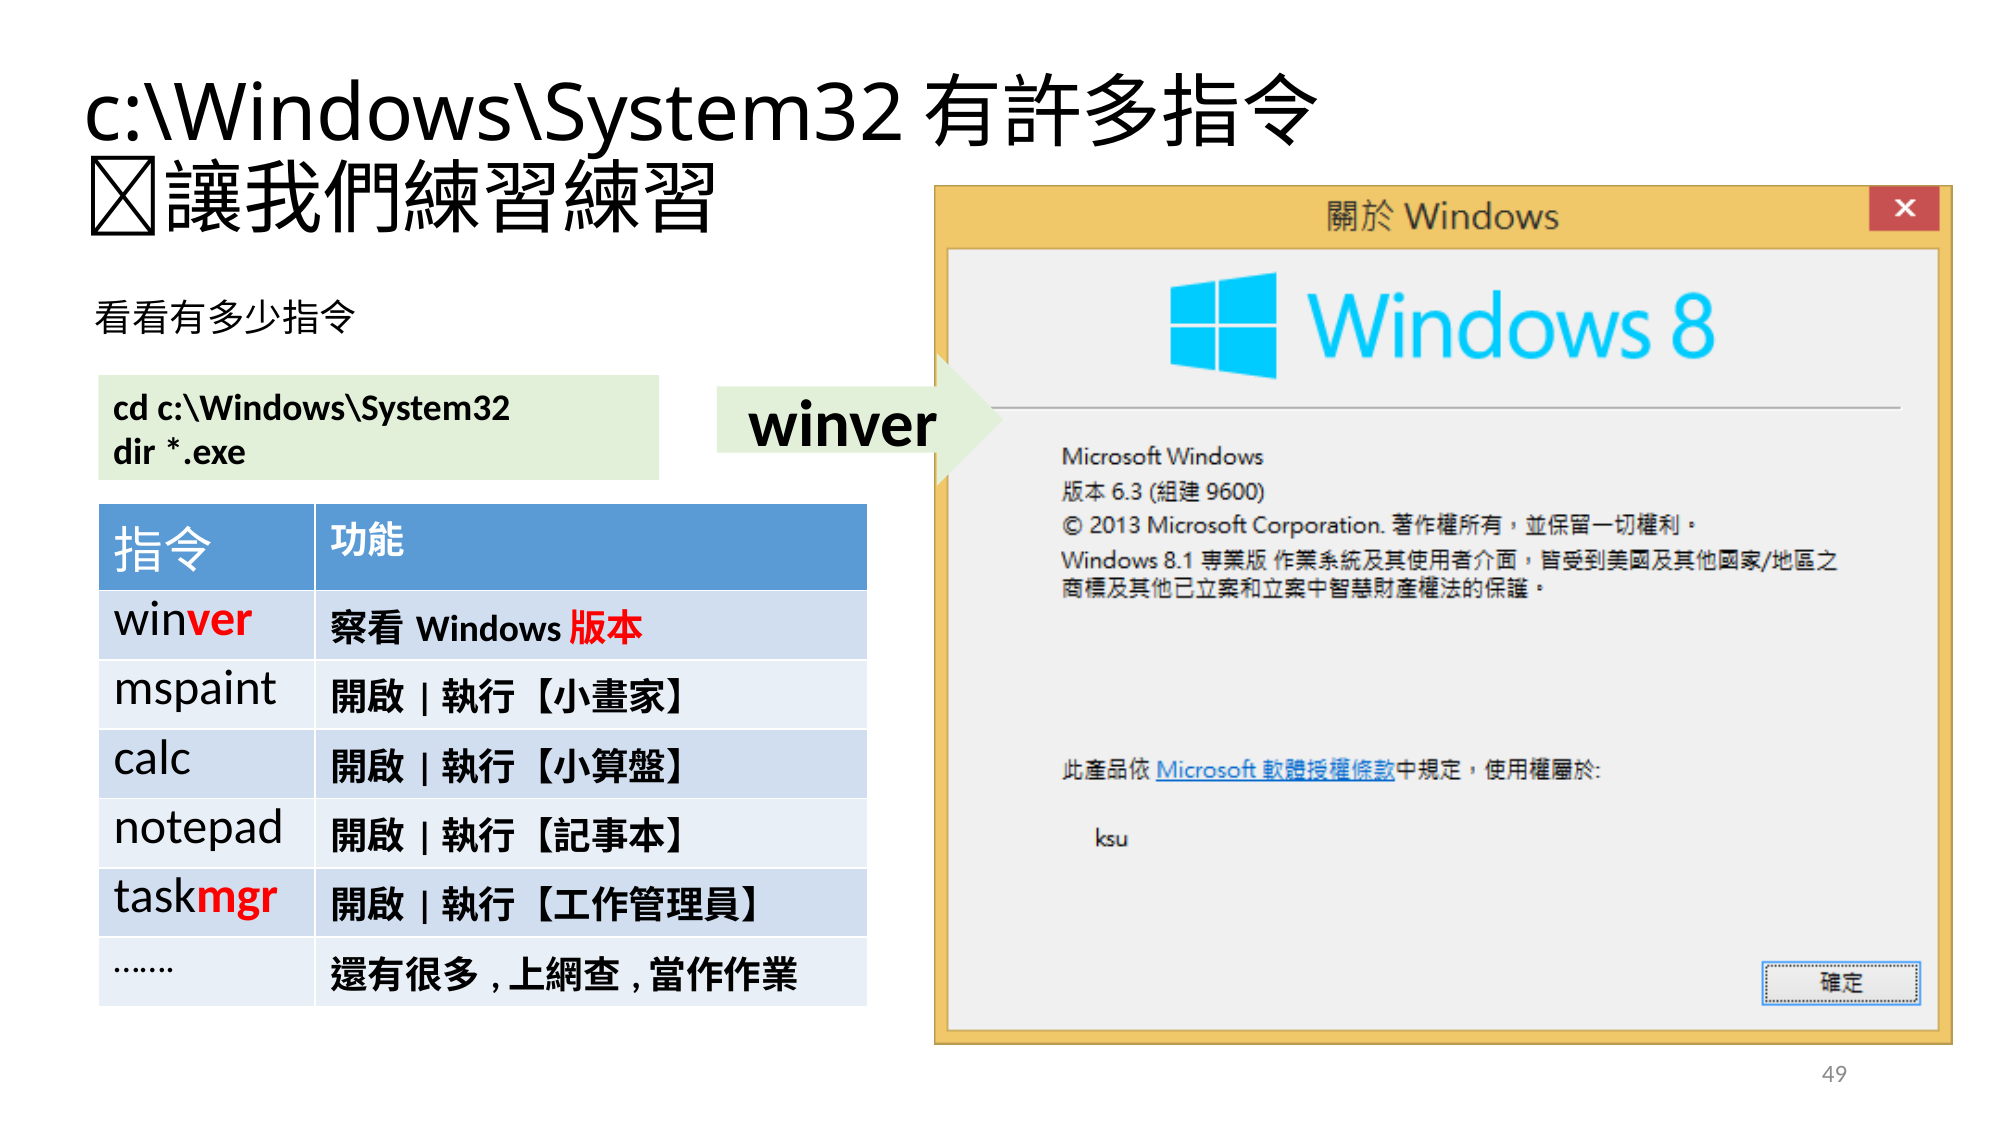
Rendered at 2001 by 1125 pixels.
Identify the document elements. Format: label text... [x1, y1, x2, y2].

table_cell 開啟|執行【工作管理員】 [316, 869, 867, 936]
table_header 功能 [316, 504, 867, 590]
text_box 看看有多少指令 [80, 286, 373, 346]
text_box winver [715, 385, 934, 454]
table_cell 開啟|執行【記事本】 [316, 799, 867, 867]
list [934, 185, 1953, 1045]
table_cell 開啟|執行【小畫家】 [316, 661, 867, 728]
table_header 指令 [99, 504, 314, 590]
slide_number 49 [1412, 1045, 1863, 1103]
title c:\Windows\System32有許多指令 讓我們練習練習 [68, 57, 1352, 354]
table_cell notepad [99, 799, 314, 867]
table_cell mspaint [99, 661, 314, 728]
table_cell taskmgr [99, 869, 314, 936]
table_cell winver [99, 591, 314, 659]
table_cell ……. [99, 938, 314, 1006]
text_box cd c:\Windows\System32 dir *.exe [98, 375, 660, 480]
table_cell 開啟|執行【小算盤】 [316, 730, 867, 798]
table_cell calc [99, 730, 314, 798]
table_cell 察看Windows版本 [316, 591, 867, 659]
table_cell 還有很多,上網查,當作作業 [316, 938, 867, 1006]
